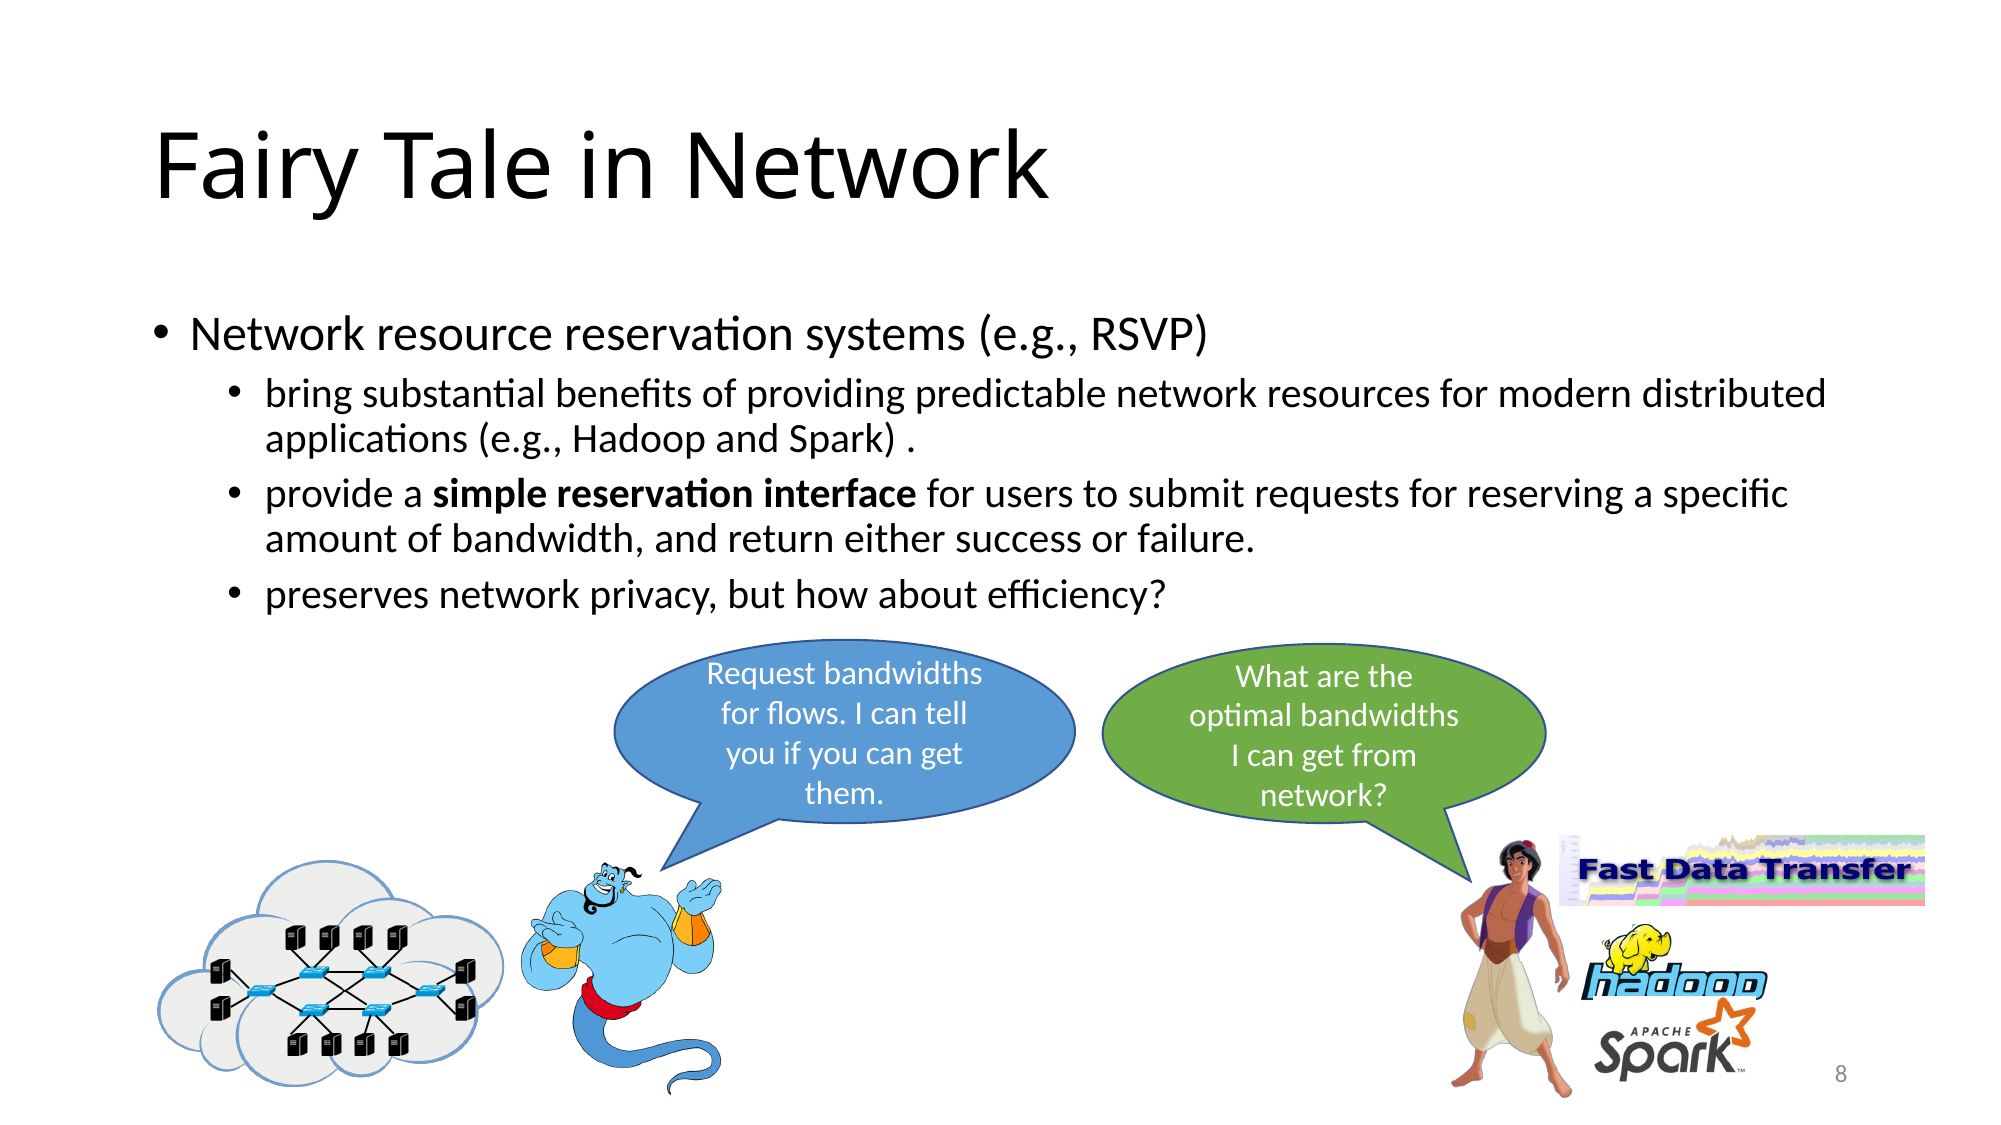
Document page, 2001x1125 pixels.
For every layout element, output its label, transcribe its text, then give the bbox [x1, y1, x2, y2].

list Network resource reservation systems (e.g., RSVP) bring substantial benefits of providing predictable network resources for modern distributed applications (e.g., Hadoop and Spark) . provide a simple reservation interface for users to submit requests for reserving a specific amount of bandwidth, and return either success or failure. preserves network privacy, but how about efficiency? [137, 299, 1863, 1014]
text_box What are the optimal bandwidths I can get from network? [1101, 642, 1547, 865]
slide_number 8 [1412, 1042, 1863, 1103]
text_box Request bandwidths for flows. I can tell you if you can get them. [613, 638, 1077, 859]
picture [515, 859, 727, 1099]
picture [1439, 835, 1925, 1098]
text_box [156, 860, 505, 1087]
title Fairy Tale in Network [137, 59, 1863, 278]
